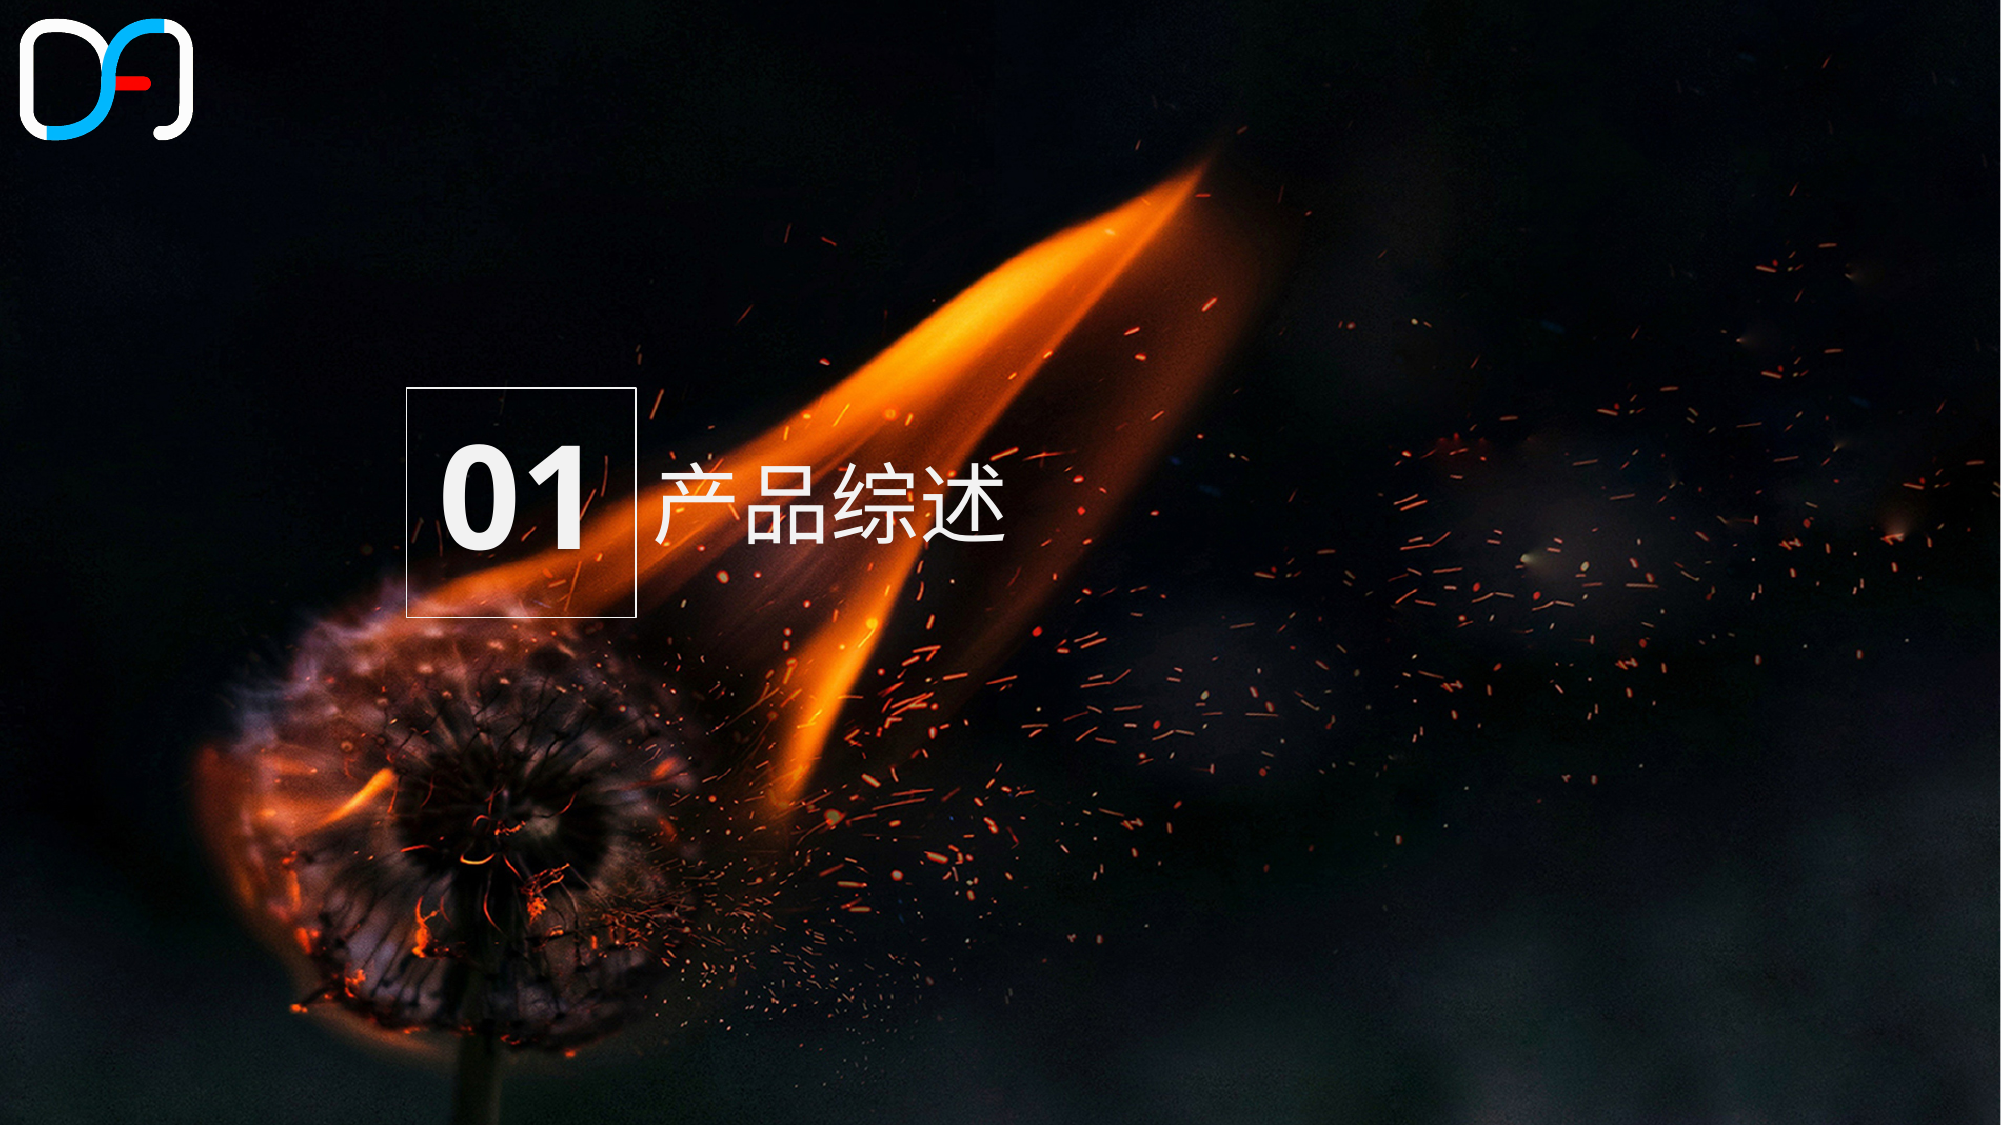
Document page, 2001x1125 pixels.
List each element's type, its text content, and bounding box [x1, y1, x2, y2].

text_box 01 [406, 387, 637, 618]
picture [0, 0, 2001, 1125]
text_box 产品综述 [637, 441, 1024, 563]
